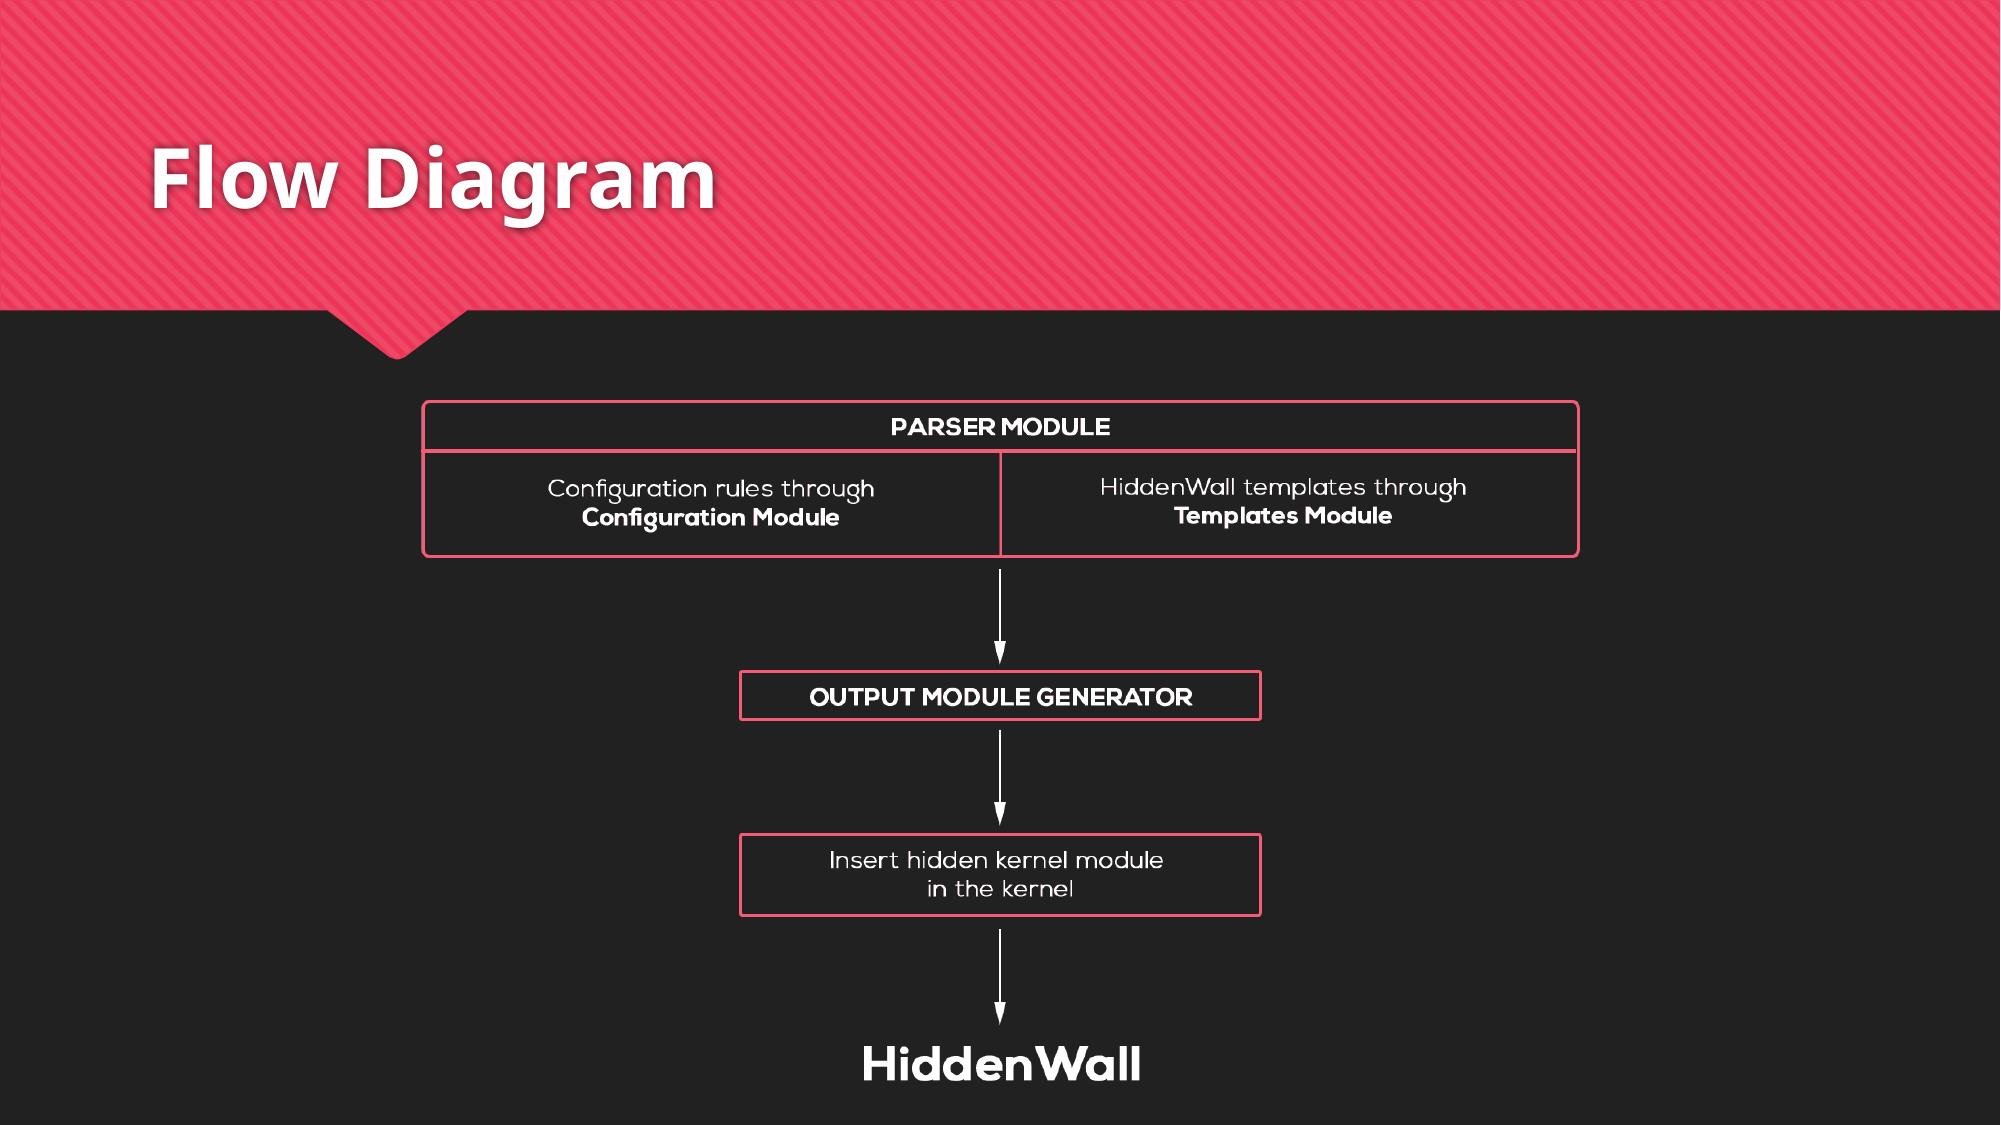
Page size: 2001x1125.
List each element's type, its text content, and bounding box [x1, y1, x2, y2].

picture [215, 383, 1785, 1098]
title Flow Diagram [132, 73, 1868, 233]
